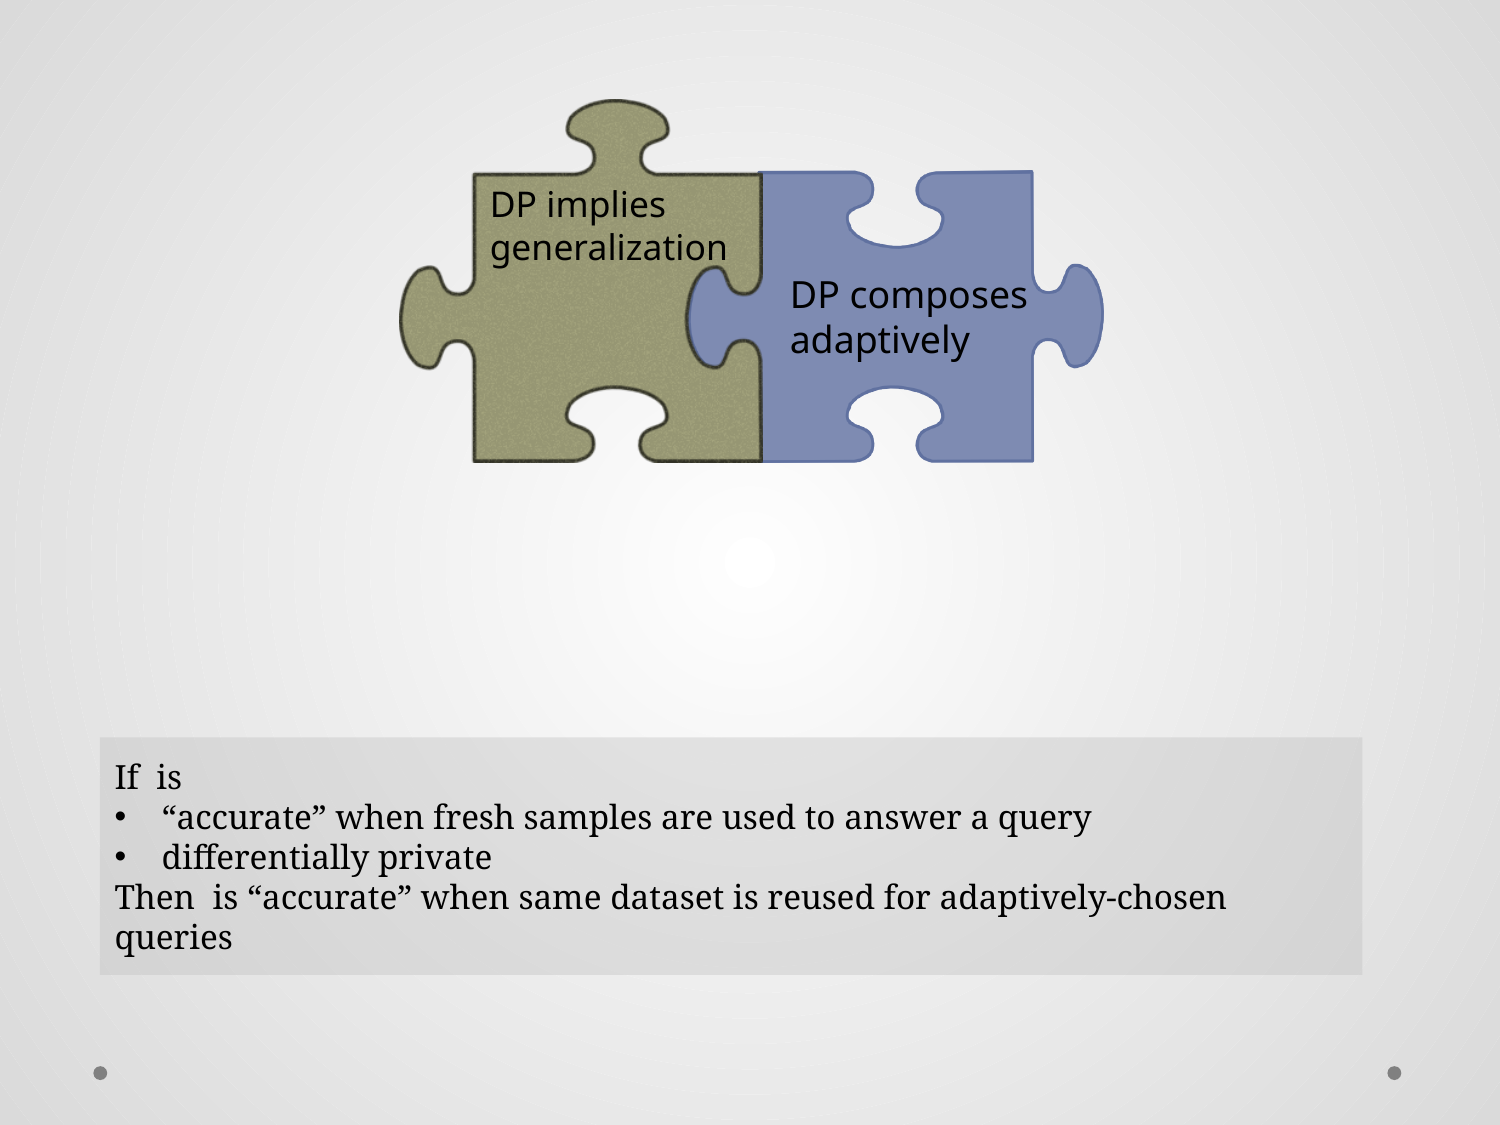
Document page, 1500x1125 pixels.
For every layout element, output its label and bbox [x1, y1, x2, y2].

list [399, 99, 763, 463]
picture [763, 169, 1105, 463]
